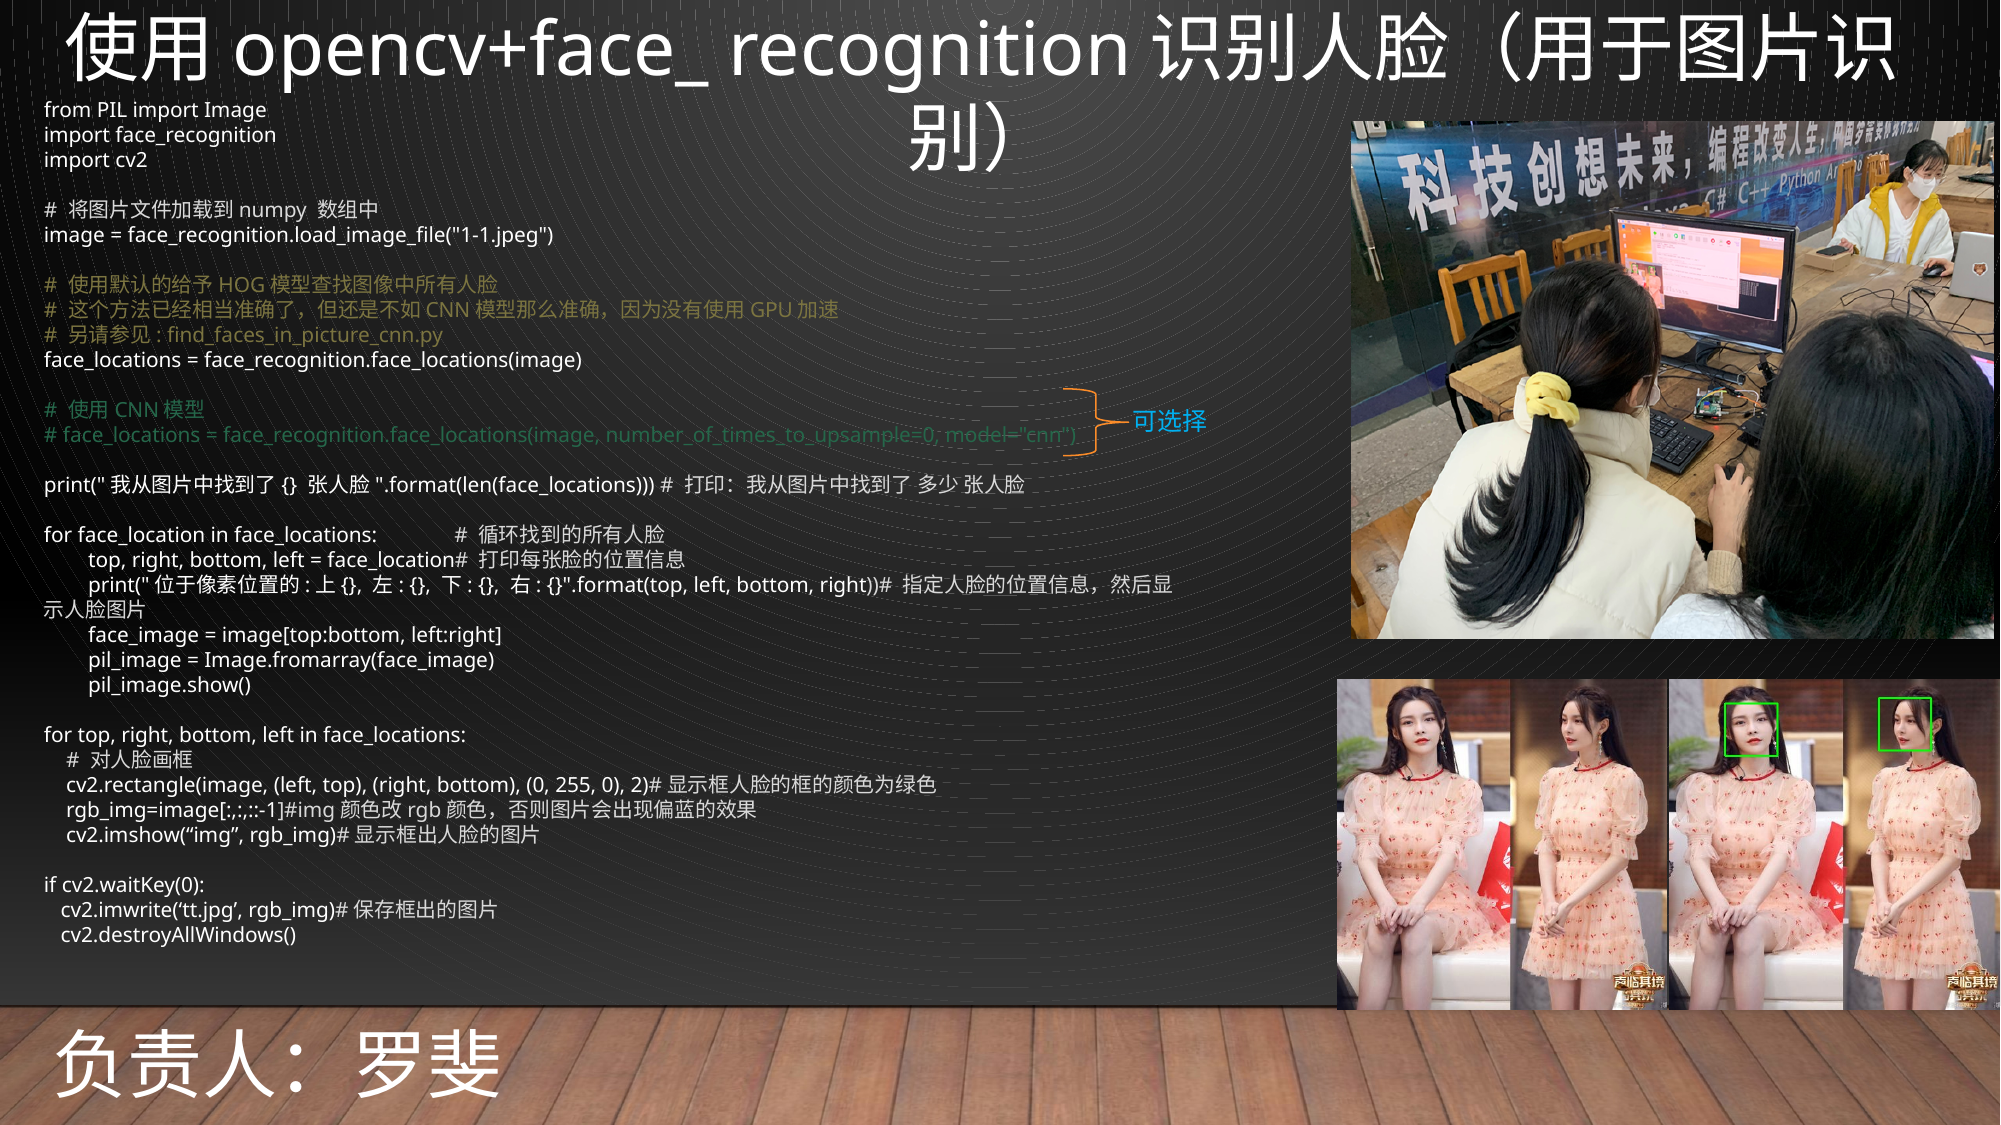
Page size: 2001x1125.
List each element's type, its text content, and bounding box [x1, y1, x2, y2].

text_box [1063, 387, 1117, 457]
text_box 使用opencv+face_ recognition识别人脸（用于图片识别） [0, 0, 1965, 279]
text_box 可选择 [1117, 398, 1223, 444]
picture [0, 679, 2000, 1125]
text_box 负责人：罗斐 [37, 1009, 518, 1115]
text_box from PIL import Image import face_recognition import cv2 # 将图片文件加载到numpy 数组中 image = face_recognition.load_image_file("1-1.jpeg") # 使用默认的给予HOG模型查找图像中所有人脸 # 这个方法已经相当准确了，但还是不如CNN模型那么准确，因为没有使用GPU加速 # 另请参见: find_faces_in_picture_cnn.py face_locations = face_recognition.face_locations(image) # 使用CNN模型 # face_locations = face_recognition.face_locations(image, number_of_times_to_upsample=0, model="cnn") print("我从图片中找到了{} 张人脸".format(len(face_locations))) # 打印：我从图片中找到了 多少 张人脸 for face_location in face_locations: # 循环找到的所有人脸 top, right, bottom, left = face_location# 打印每张脸的位置信息 print("位于像素位置的:上{}, 左: {}, 下: {}, 右: {}".format(top, left, bottom, right))# 指定人脸的位置信息，然后显示人脸图片 face_image = image[top:bottom, left:right] pil_image = Image.fromarray(face_image) pil_image.show() for top, right, bottom, left in face_locations: # 对人脸画框 cv2.rectangle(image, (left, top), (right, bottom), (0, 255, 0), 2)#显示框人脸的框的颜色为绿色 rgb_img=image[:,:,::-1]#img颜色改rgb颜色，否则图片会出现偏蓝的效果 cv2.imshow(“img”, rgb_img)#显示框出人脸的图片 if cv2.waitKey(0): cv2.imwrite(‘tt.jpg’, rgb_img)#保存框出的图片 cv2.destroyAllWindows() [29, 89, 1202, 954]
picture [1351, 121, 1994, 639]
